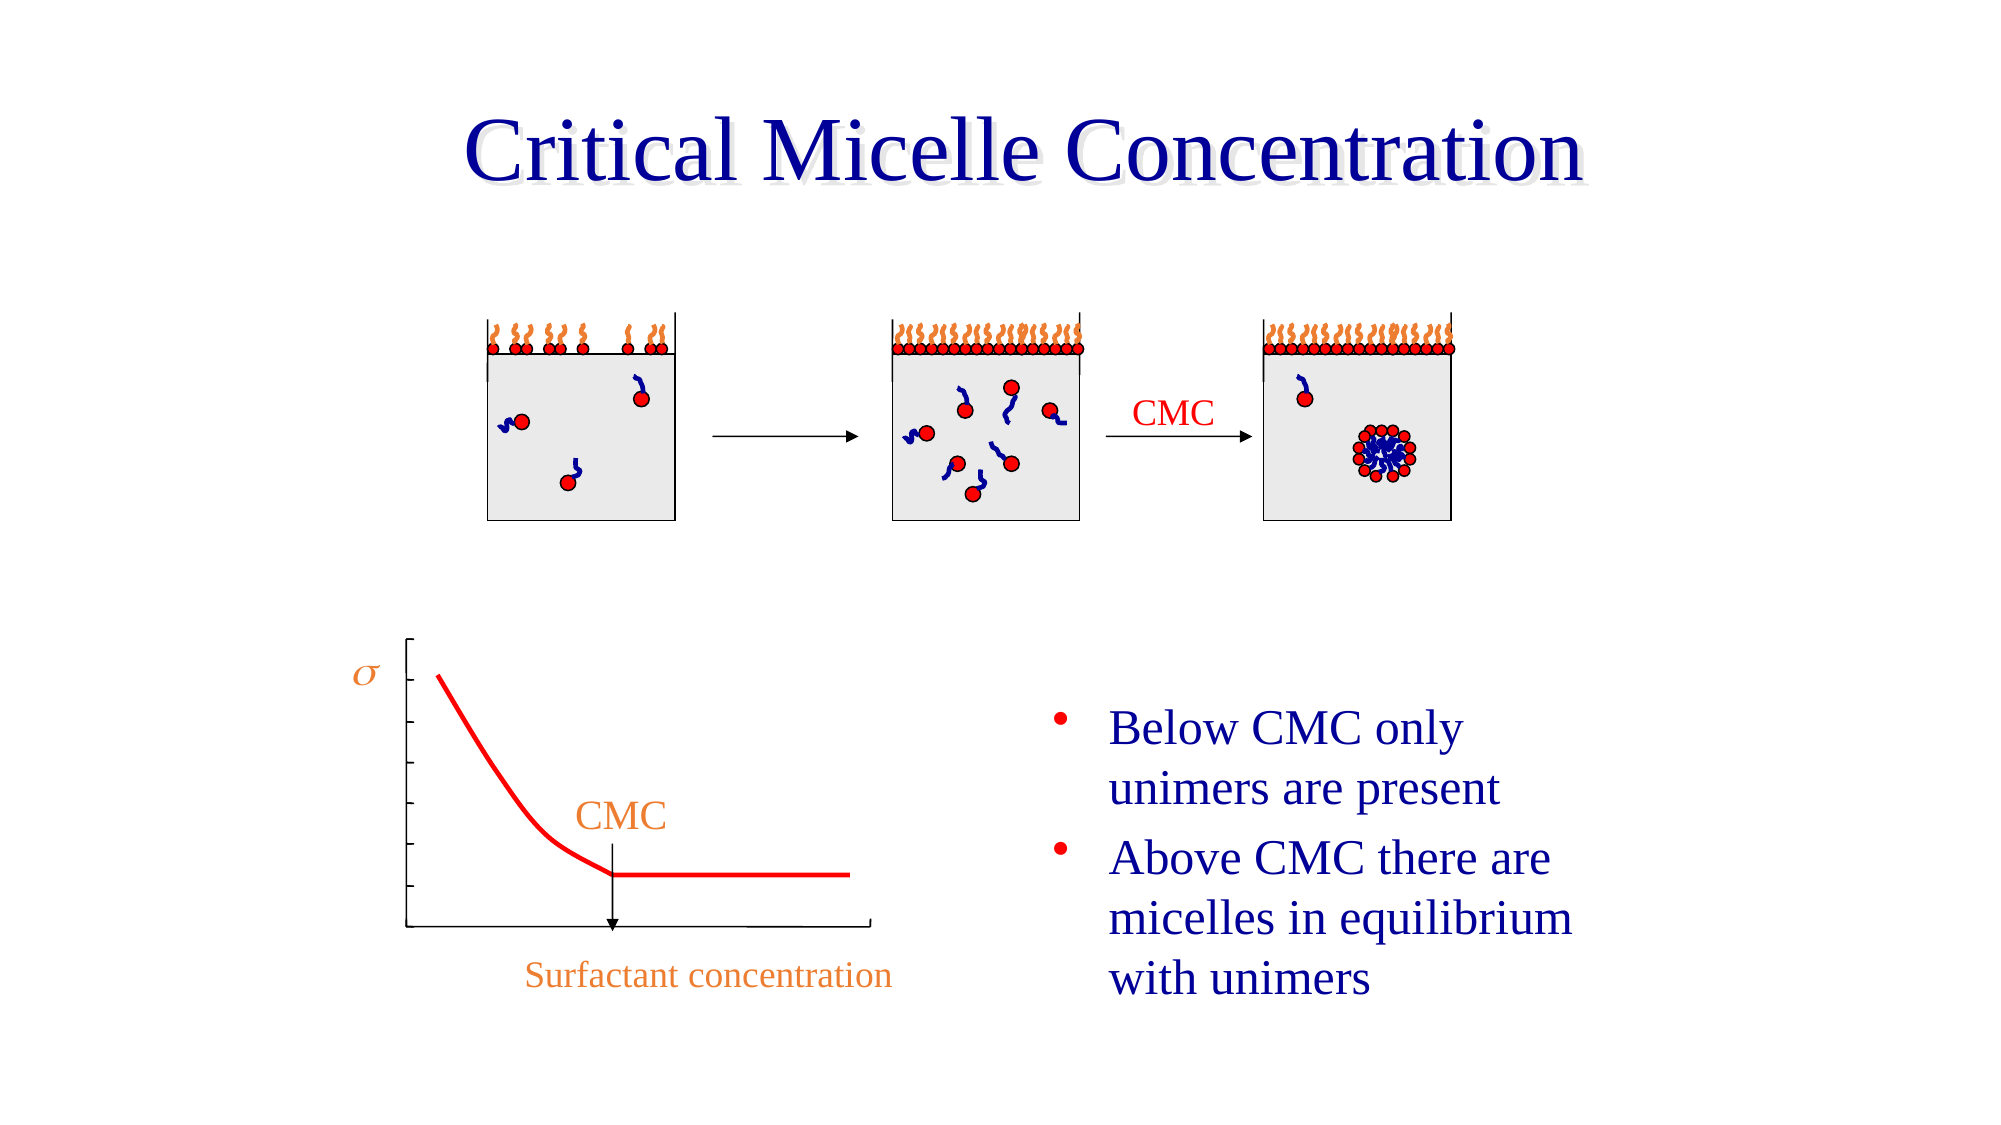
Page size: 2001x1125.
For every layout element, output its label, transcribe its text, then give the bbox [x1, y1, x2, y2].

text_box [1263, 323, 1297, 355]
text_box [959, 323, 993, 355]
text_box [1353, 425, 1416, 482]
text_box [892, 323, 926, 355]
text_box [1364, 323, 1387, 355]
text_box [487, 312, 675, 521]
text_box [892, 355, 1080, 521]
text_box Below CMC only unimers are present Above CMC there are micelles in equilibrium with unimers [1037, 687, 1613, 1000]
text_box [1330, 323, 1364, 355]
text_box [926, 323, 959, 355]
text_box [349, 624, 893, 995]
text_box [903, 380, 1067, 502]
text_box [892, 312, 1080, 323]
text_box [1049, 323, 1084, 355]
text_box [1420, 323, 1455, 355]
text_box CMC [1117, 380, 1231, 440]
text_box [1263, 312, 1452, 323]
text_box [1263, 355, 1452, 521]
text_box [993, 323, 1016, 355]
text_box [1231, 430, 1253, 443]
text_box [1297, 323, 1330, 355]
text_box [1387, 323, 1420, 355]
text_box Critical Micelle Concentration [387, 50, 1663, 238]
text_box [712, 430, 859, 443]
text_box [1016, 323, 1049, 355]
